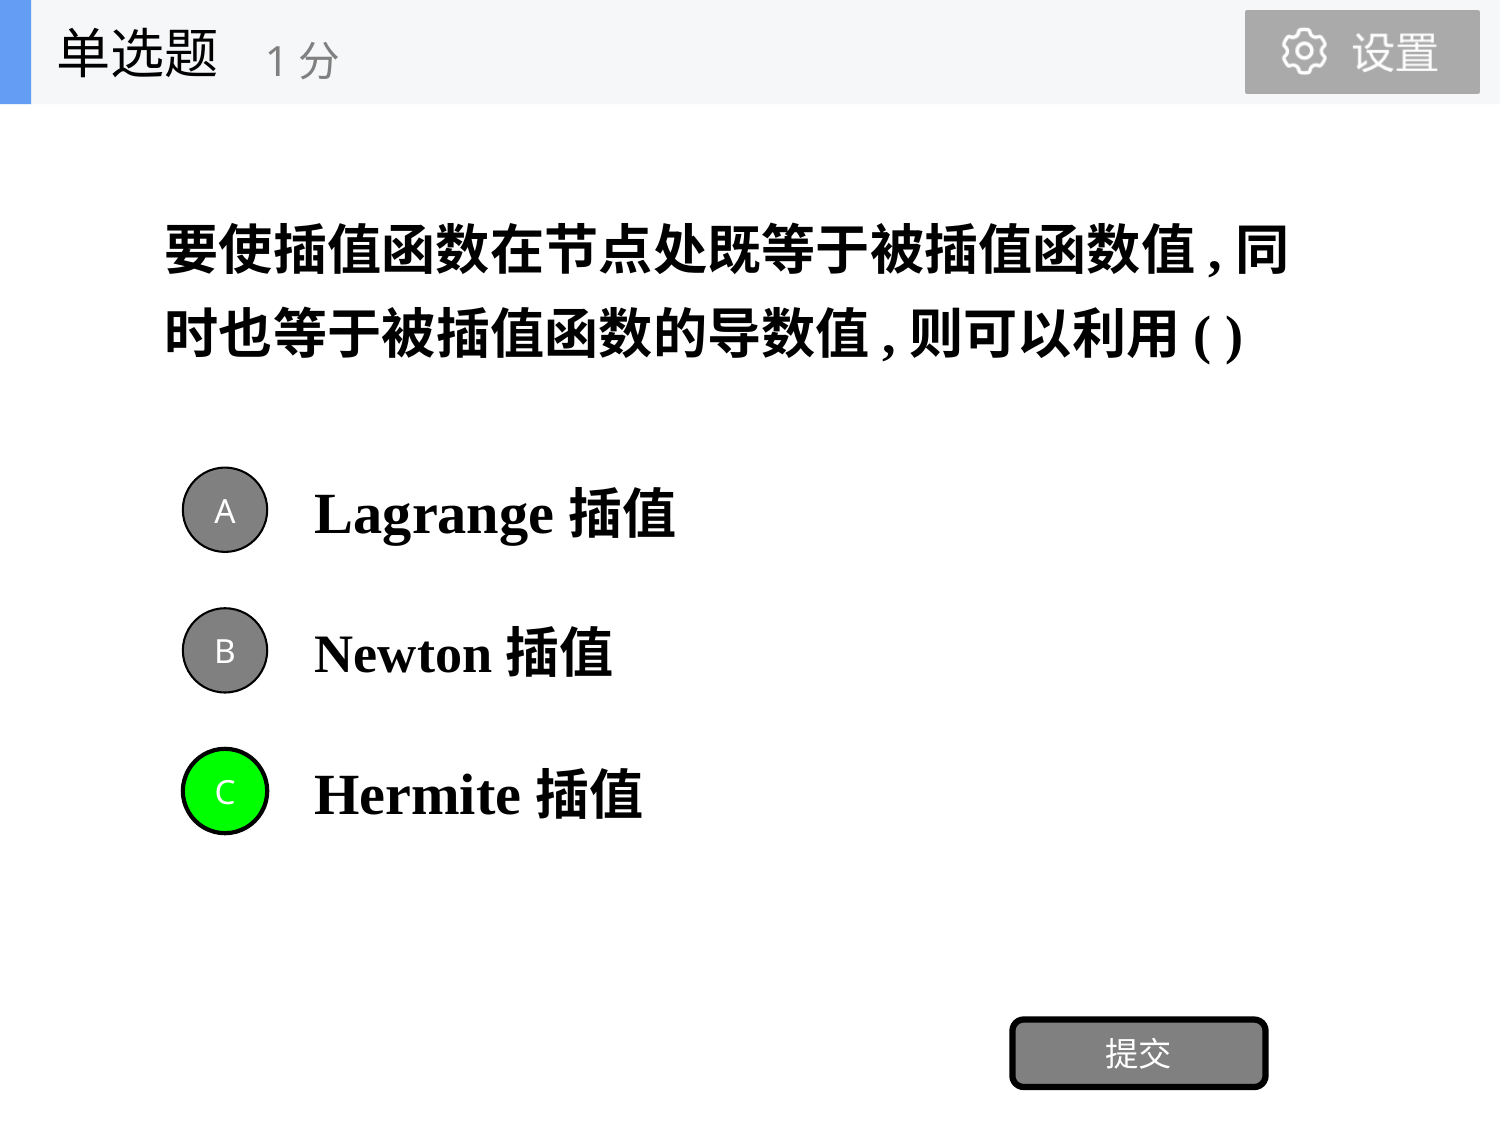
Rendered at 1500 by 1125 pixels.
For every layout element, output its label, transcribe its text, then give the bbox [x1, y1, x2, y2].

picture [1245, 10, 1480, 94]
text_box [0, 0, 1500, 105]
text_box Lagrange插值 [299, 456, 1350, 563]
text_box 要使插值函数在节点处既等于被插值函数值,同时也等于被插值函数的导数值,则可以利用( ) [149, 105, 1350, 456]
text_box Hermite插值 [299, 738, 1350, 844]
text_box 提交 [1011, 1018, 1267, 1089]
text_box A [181, 466, 269, 553]
text_box Newton插值 [299, 597, 1350, 703]
text_box B [181, 607, 269, 694]
text_box C [181, 747, 269, 835]
